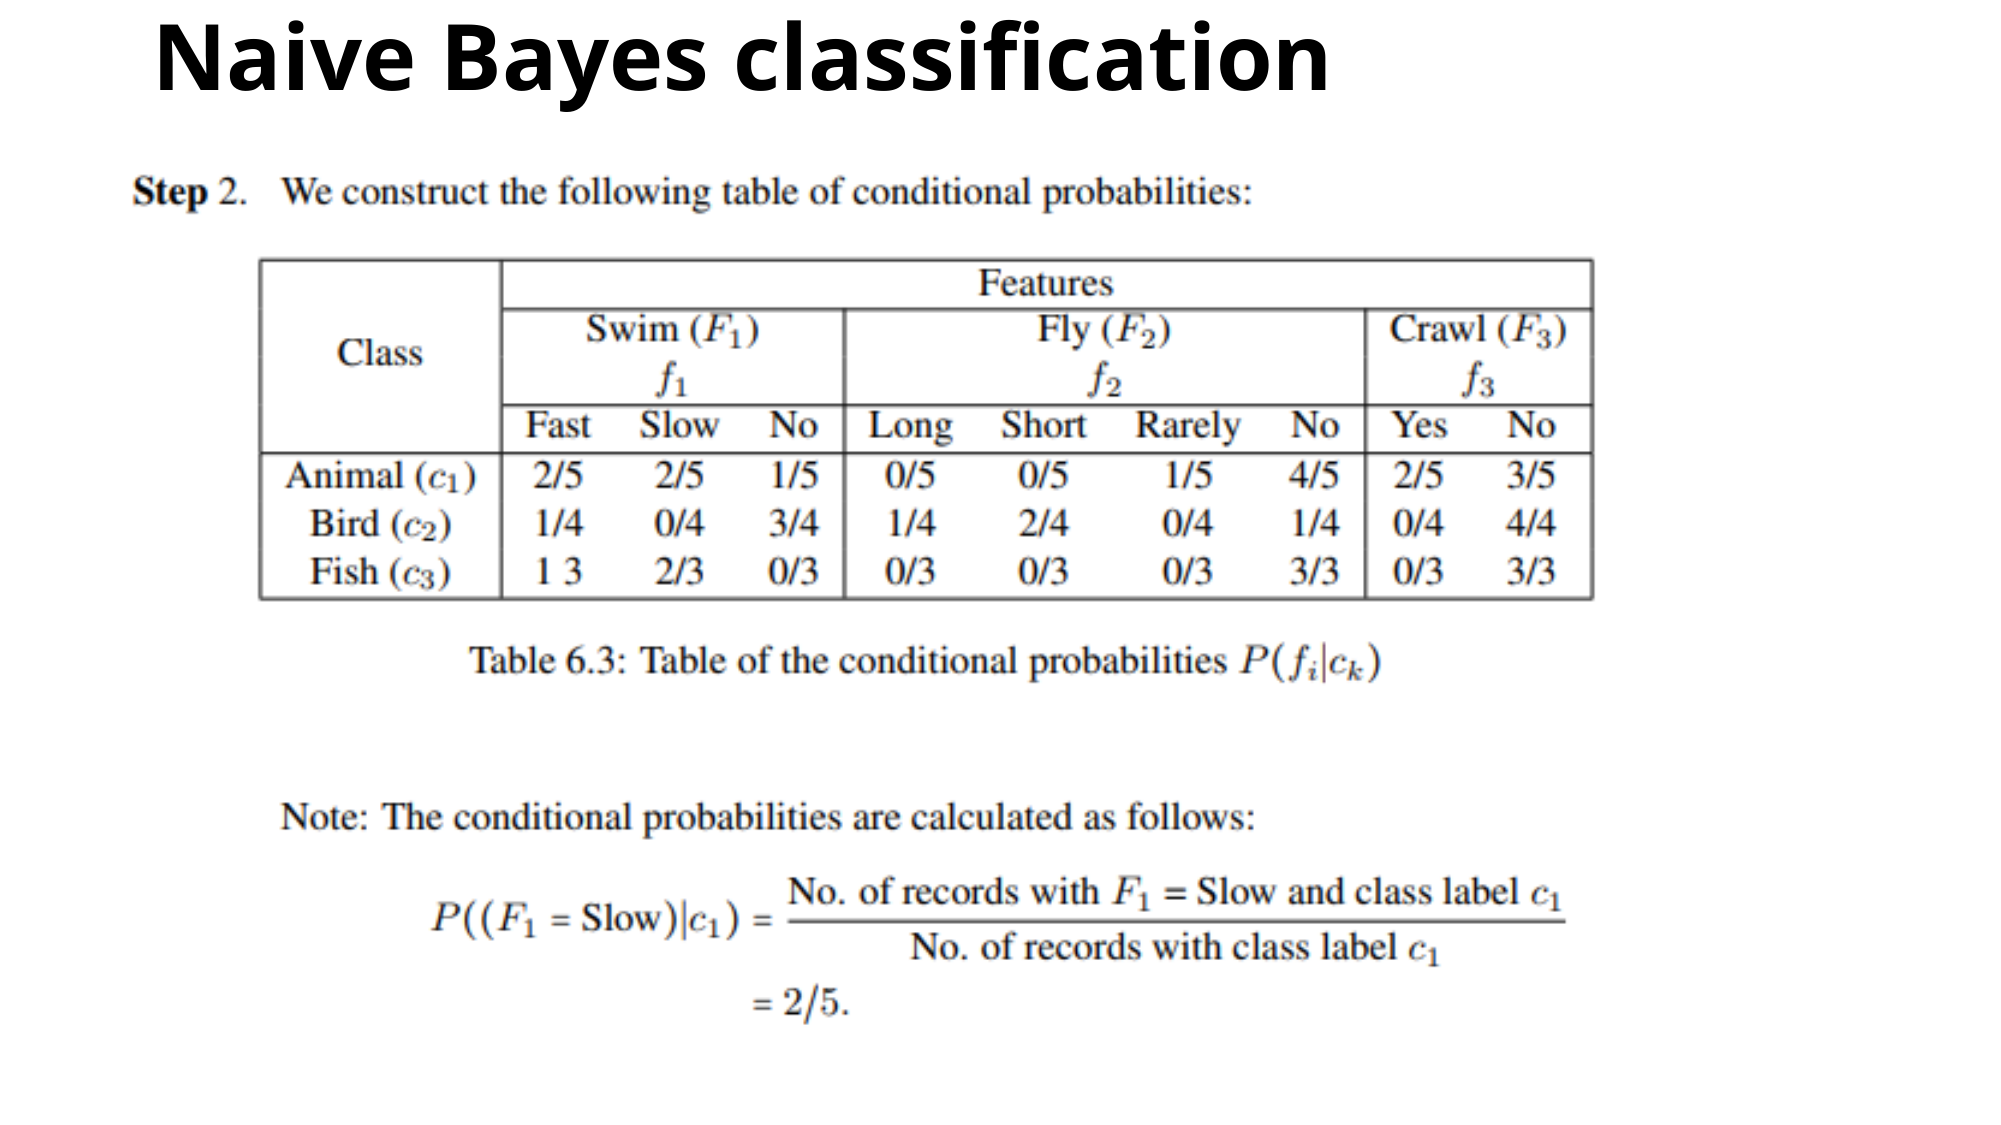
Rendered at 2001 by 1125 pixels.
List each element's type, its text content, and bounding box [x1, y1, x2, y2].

picture [93, 147, 1624, 1049]
title Naive Bayes classification [137, 0, 1863, 121]
